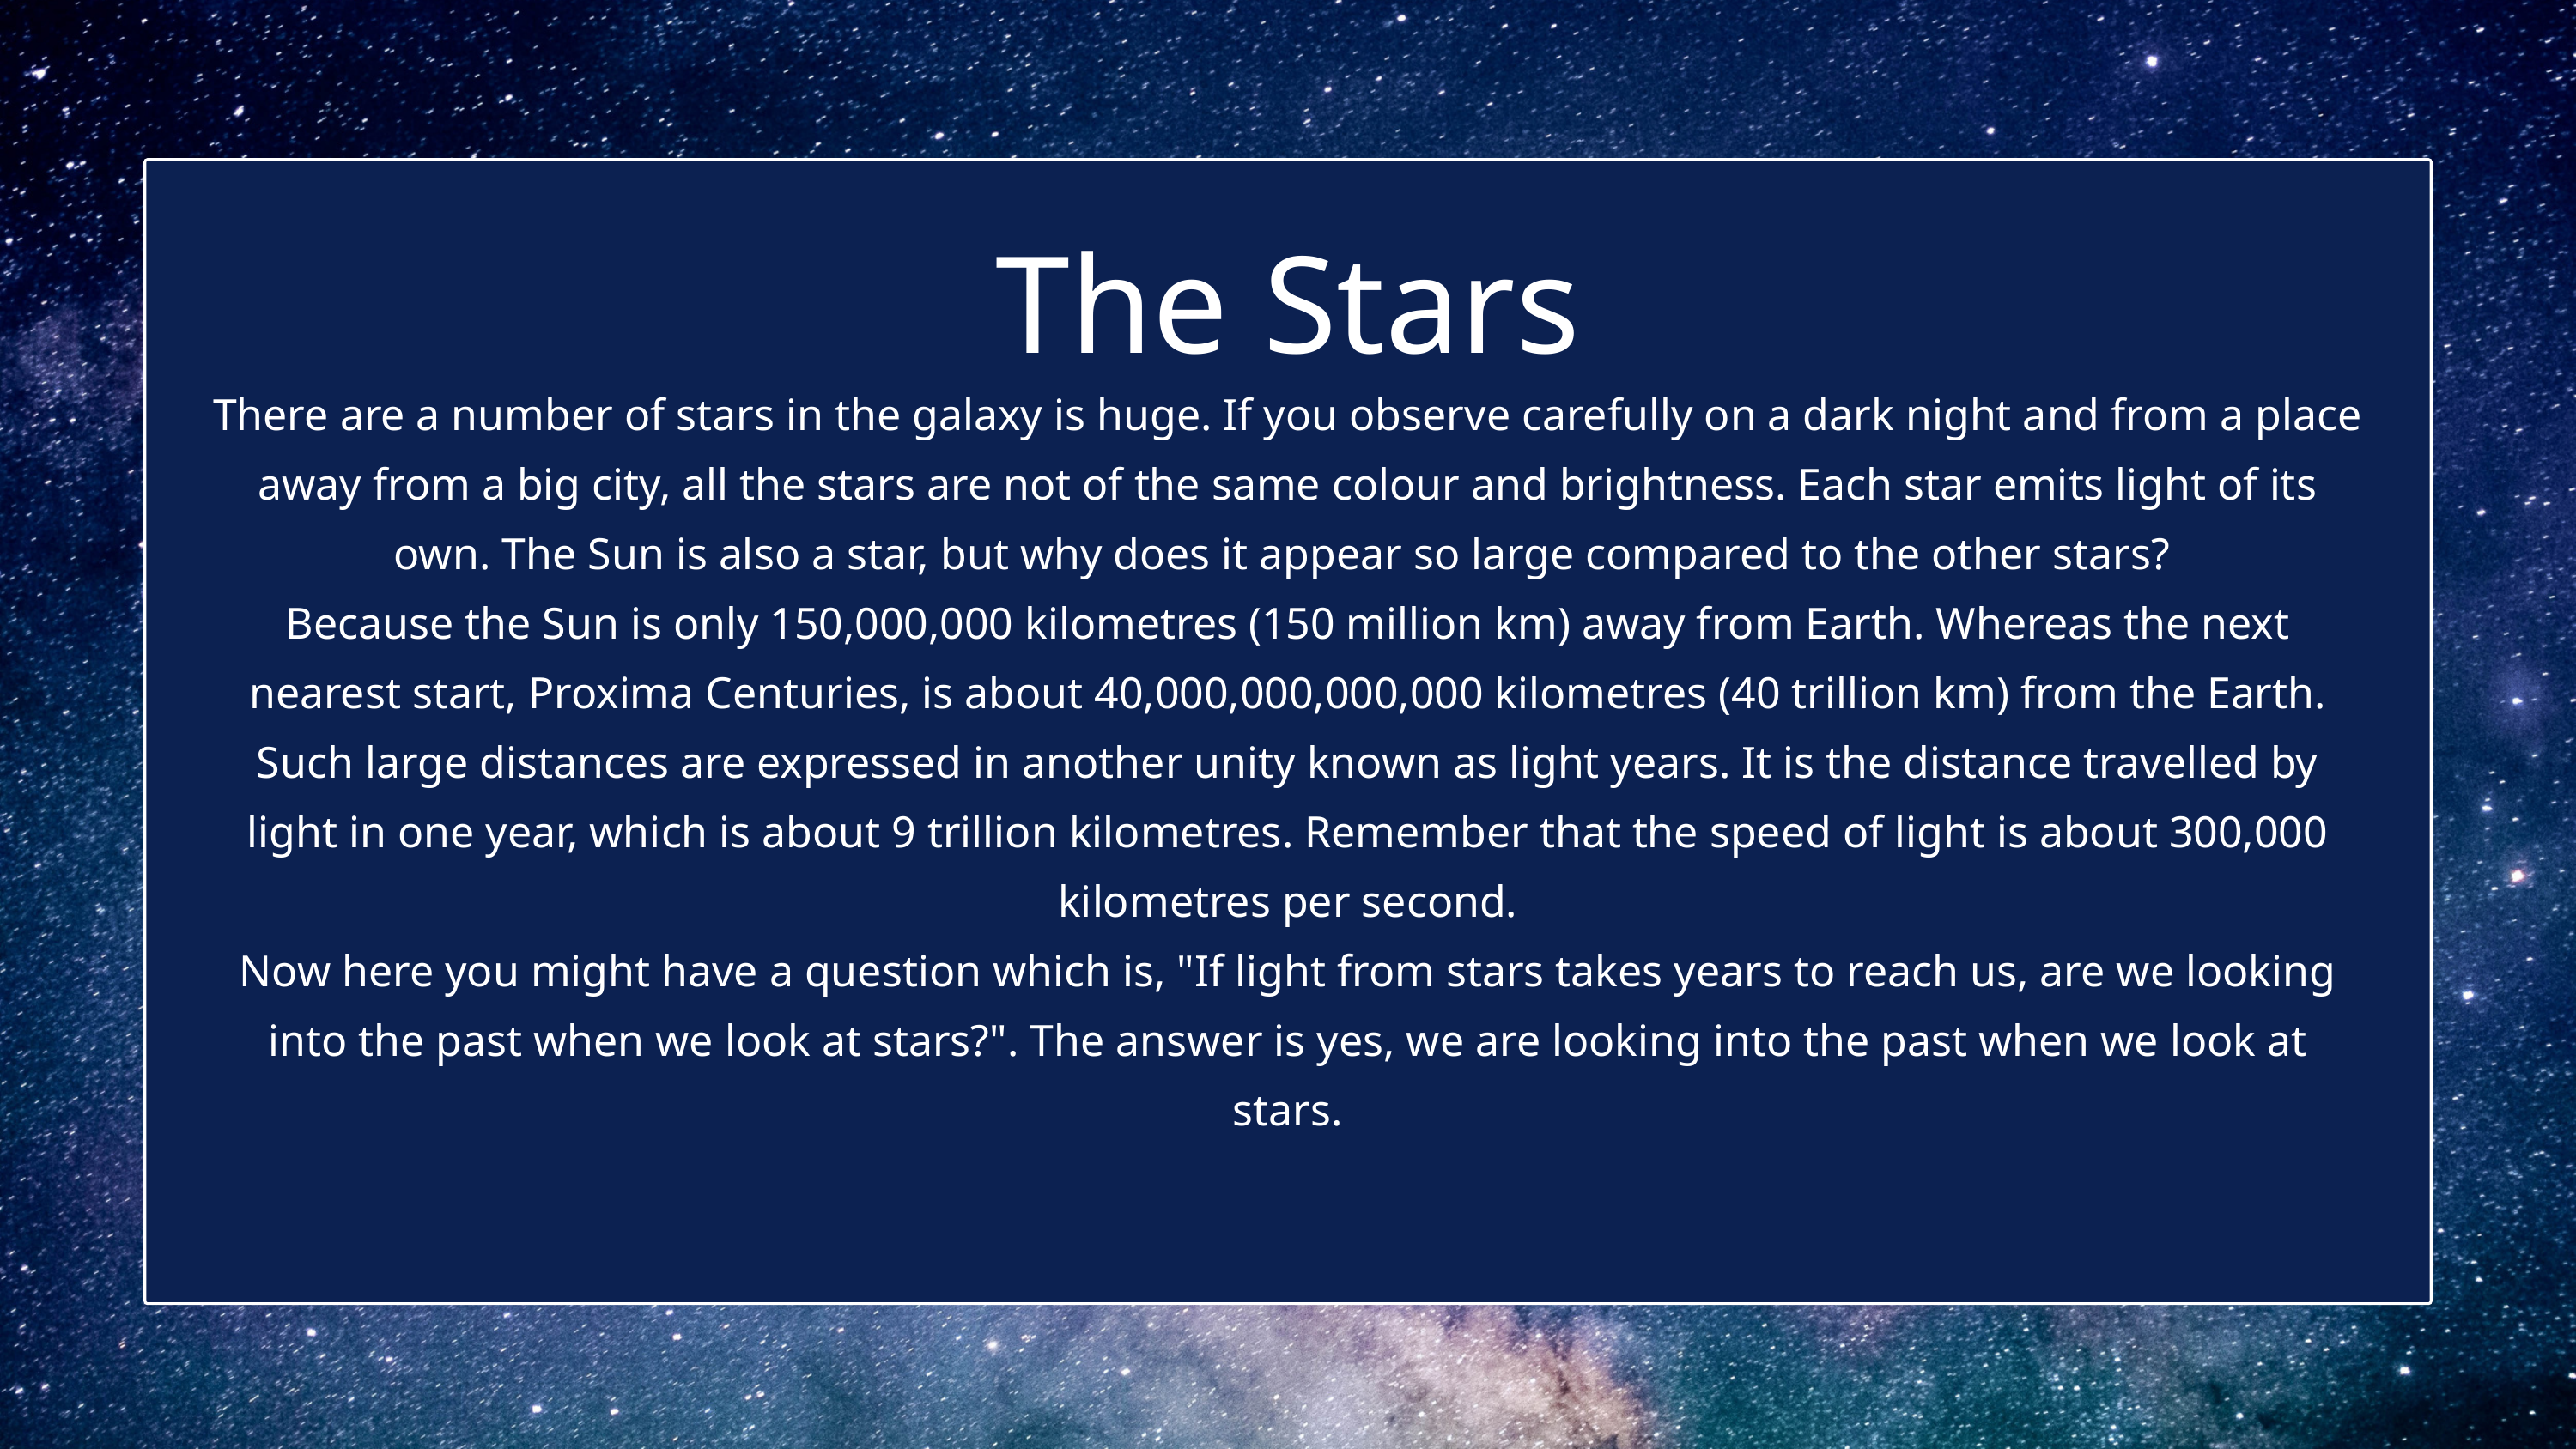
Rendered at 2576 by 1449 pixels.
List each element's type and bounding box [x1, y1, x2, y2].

text_box [0, 0, 2576, 1449]
text_box [144, 159, 2432, 1304]
